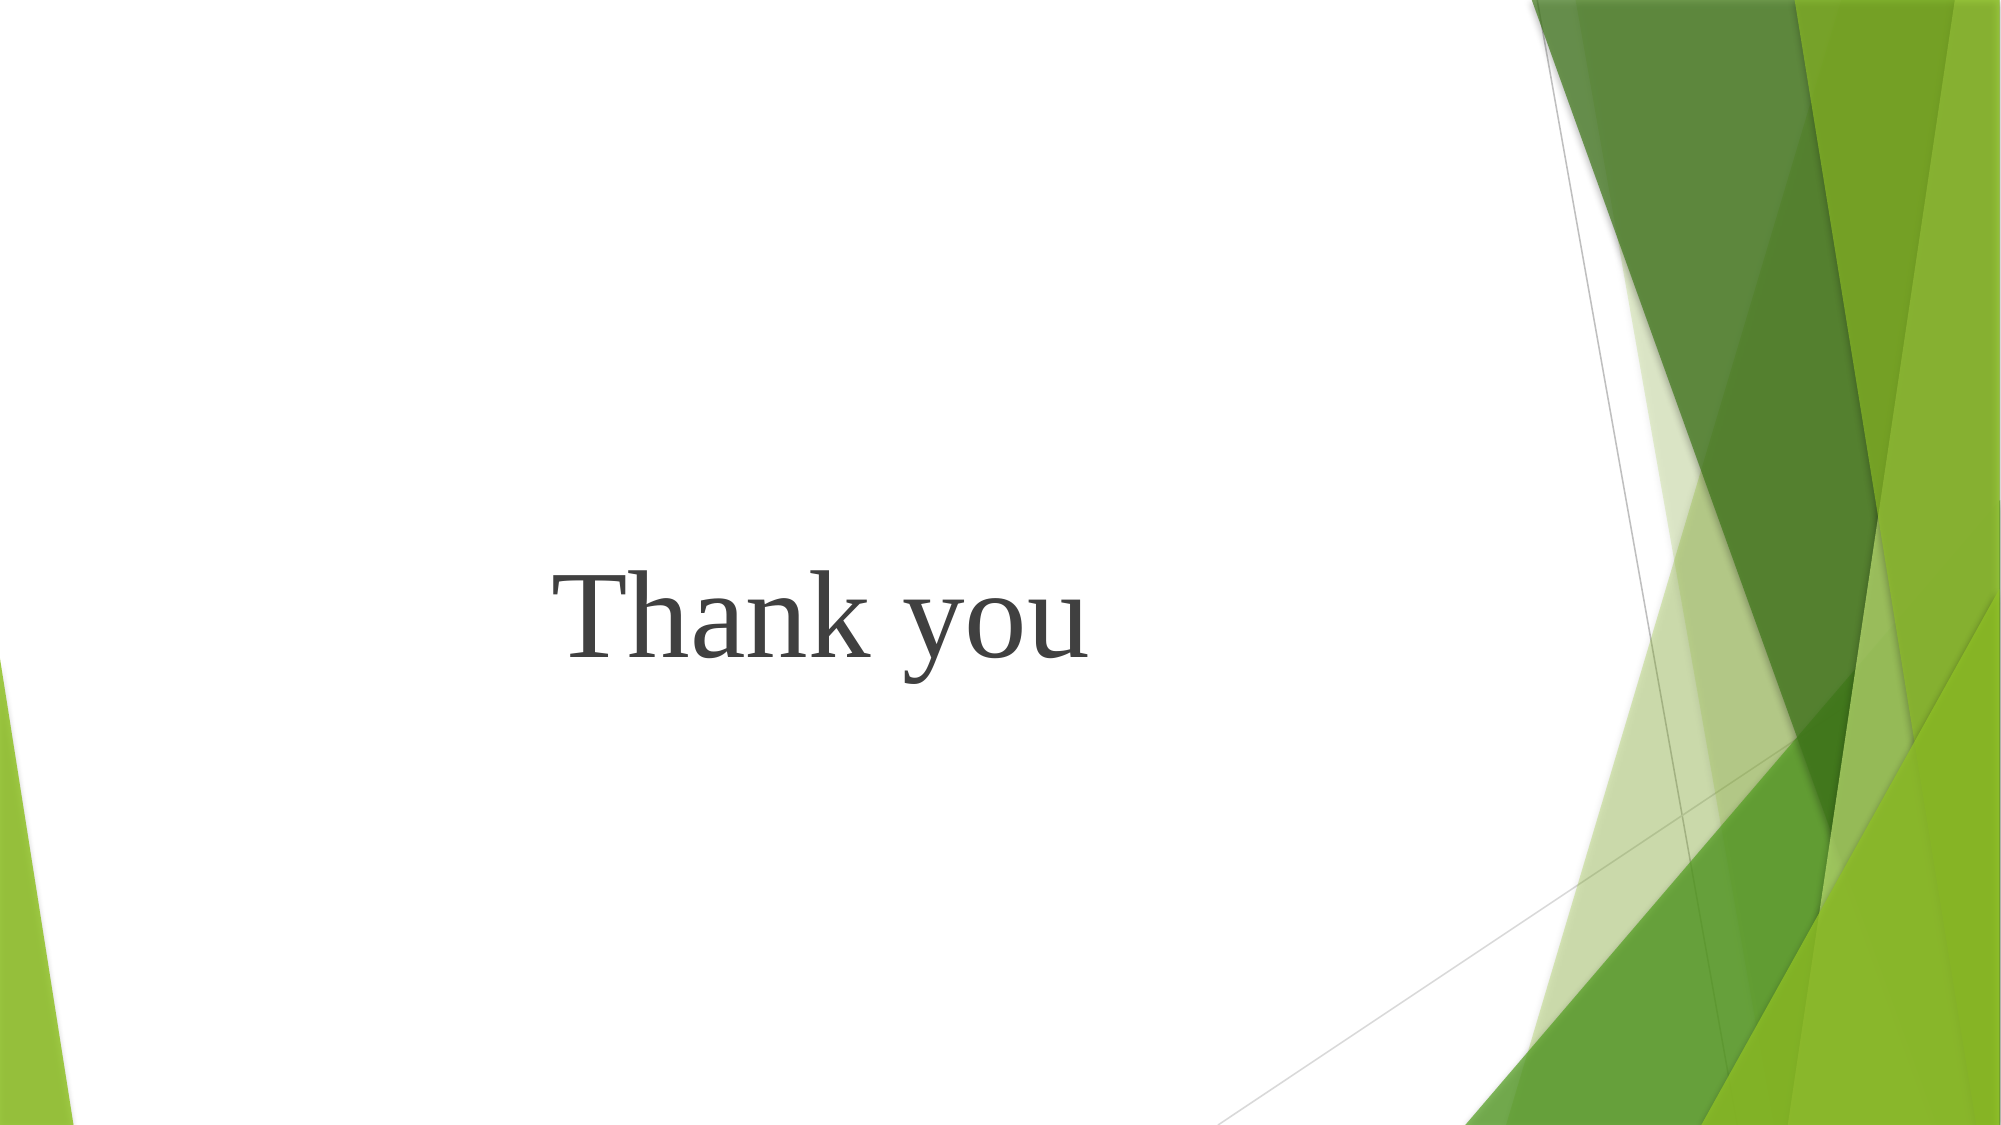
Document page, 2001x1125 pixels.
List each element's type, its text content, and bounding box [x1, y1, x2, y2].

list Thank you [115, 502, 1526, 692]
